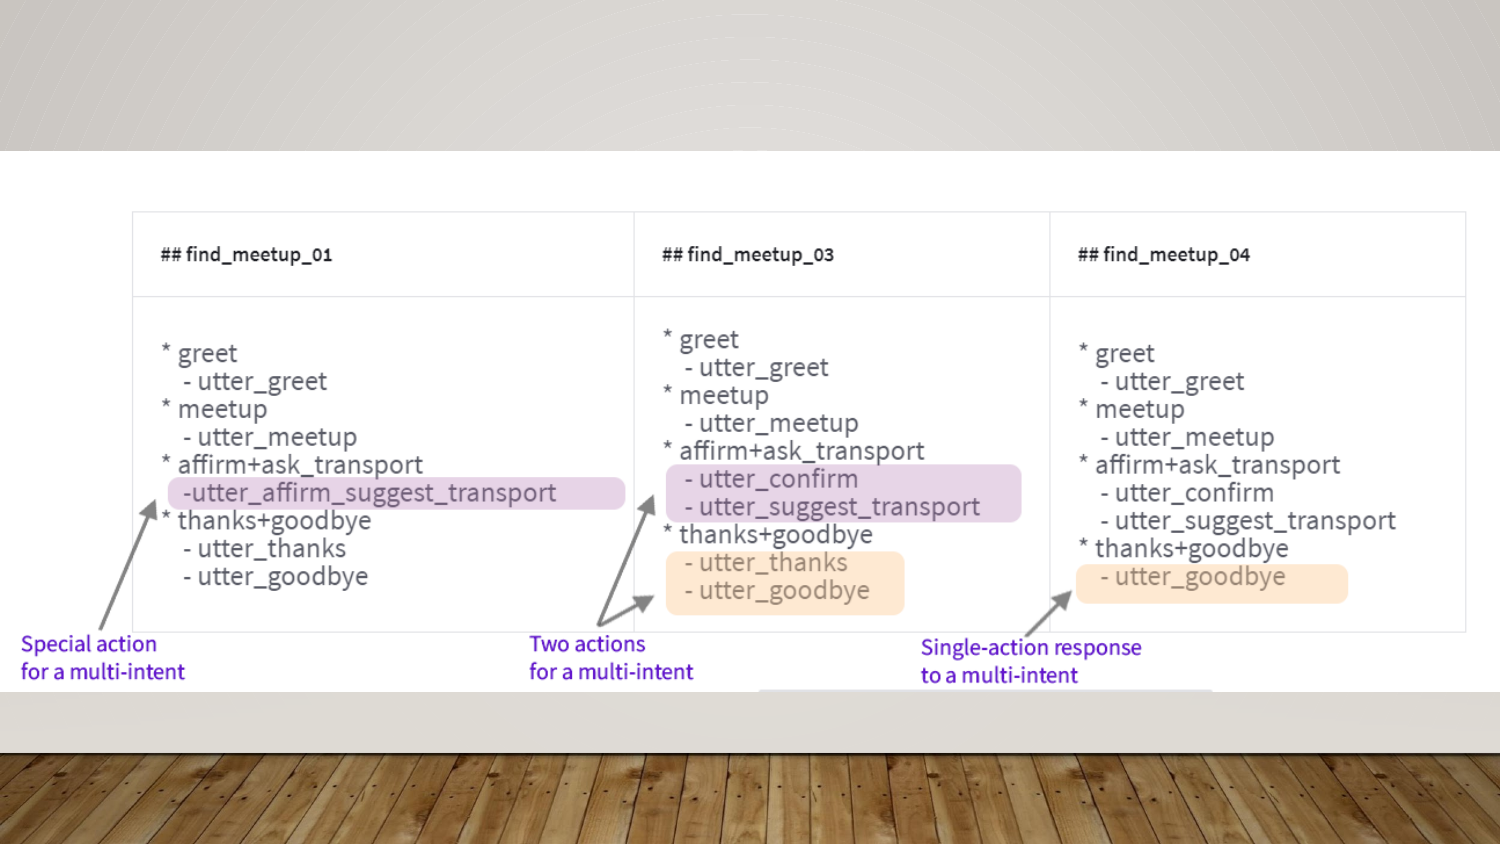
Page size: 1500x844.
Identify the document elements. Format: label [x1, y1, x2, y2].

picture [0, 151, 1500, 692]
picture [0, 753, 1500, 844]
